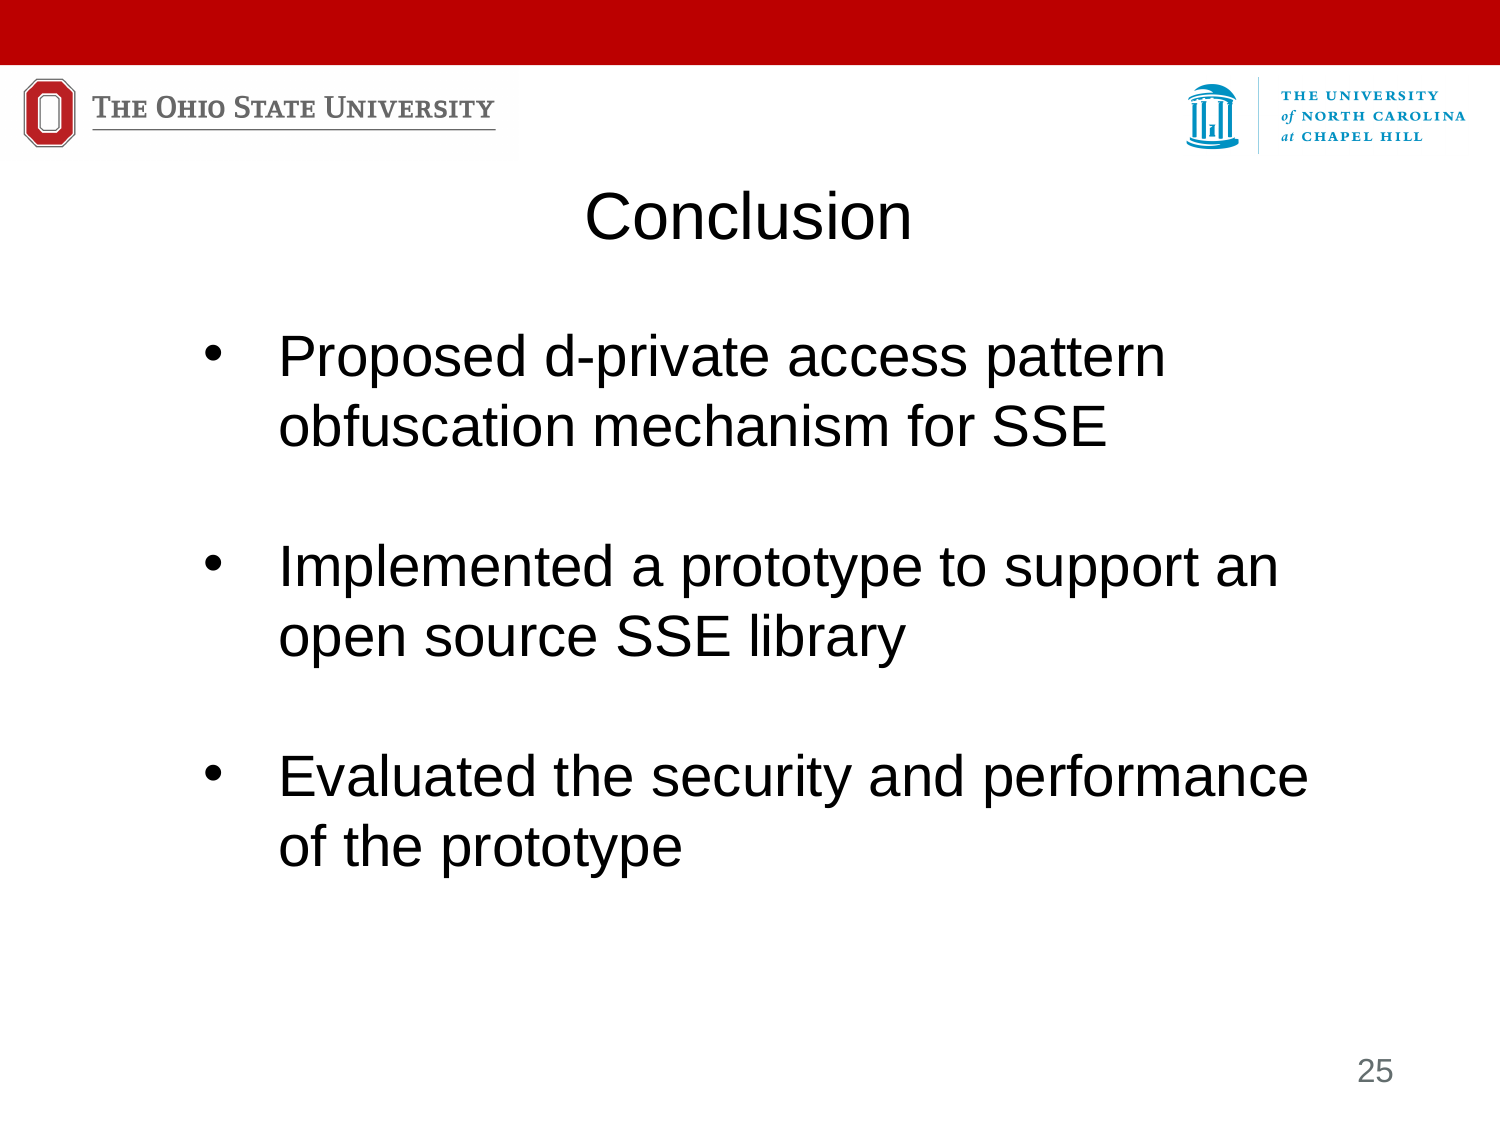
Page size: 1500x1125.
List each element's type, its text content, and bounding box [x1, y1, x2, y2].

text_box Conclusion [569, 165, 929, 261]
picture [1183, 75, 1469, 157]
picture [0, 65, 519, 161]
text_box Proposed d-private access pattern obfuscation mechanism for SSE Implemented a prototype to support an open source SSE library Evaluated the security and performance of the prototype [188, 310, 1350, 885]
text_box [518, 66, 1500, 168]
text_box [0, 0, 1500, 66]
